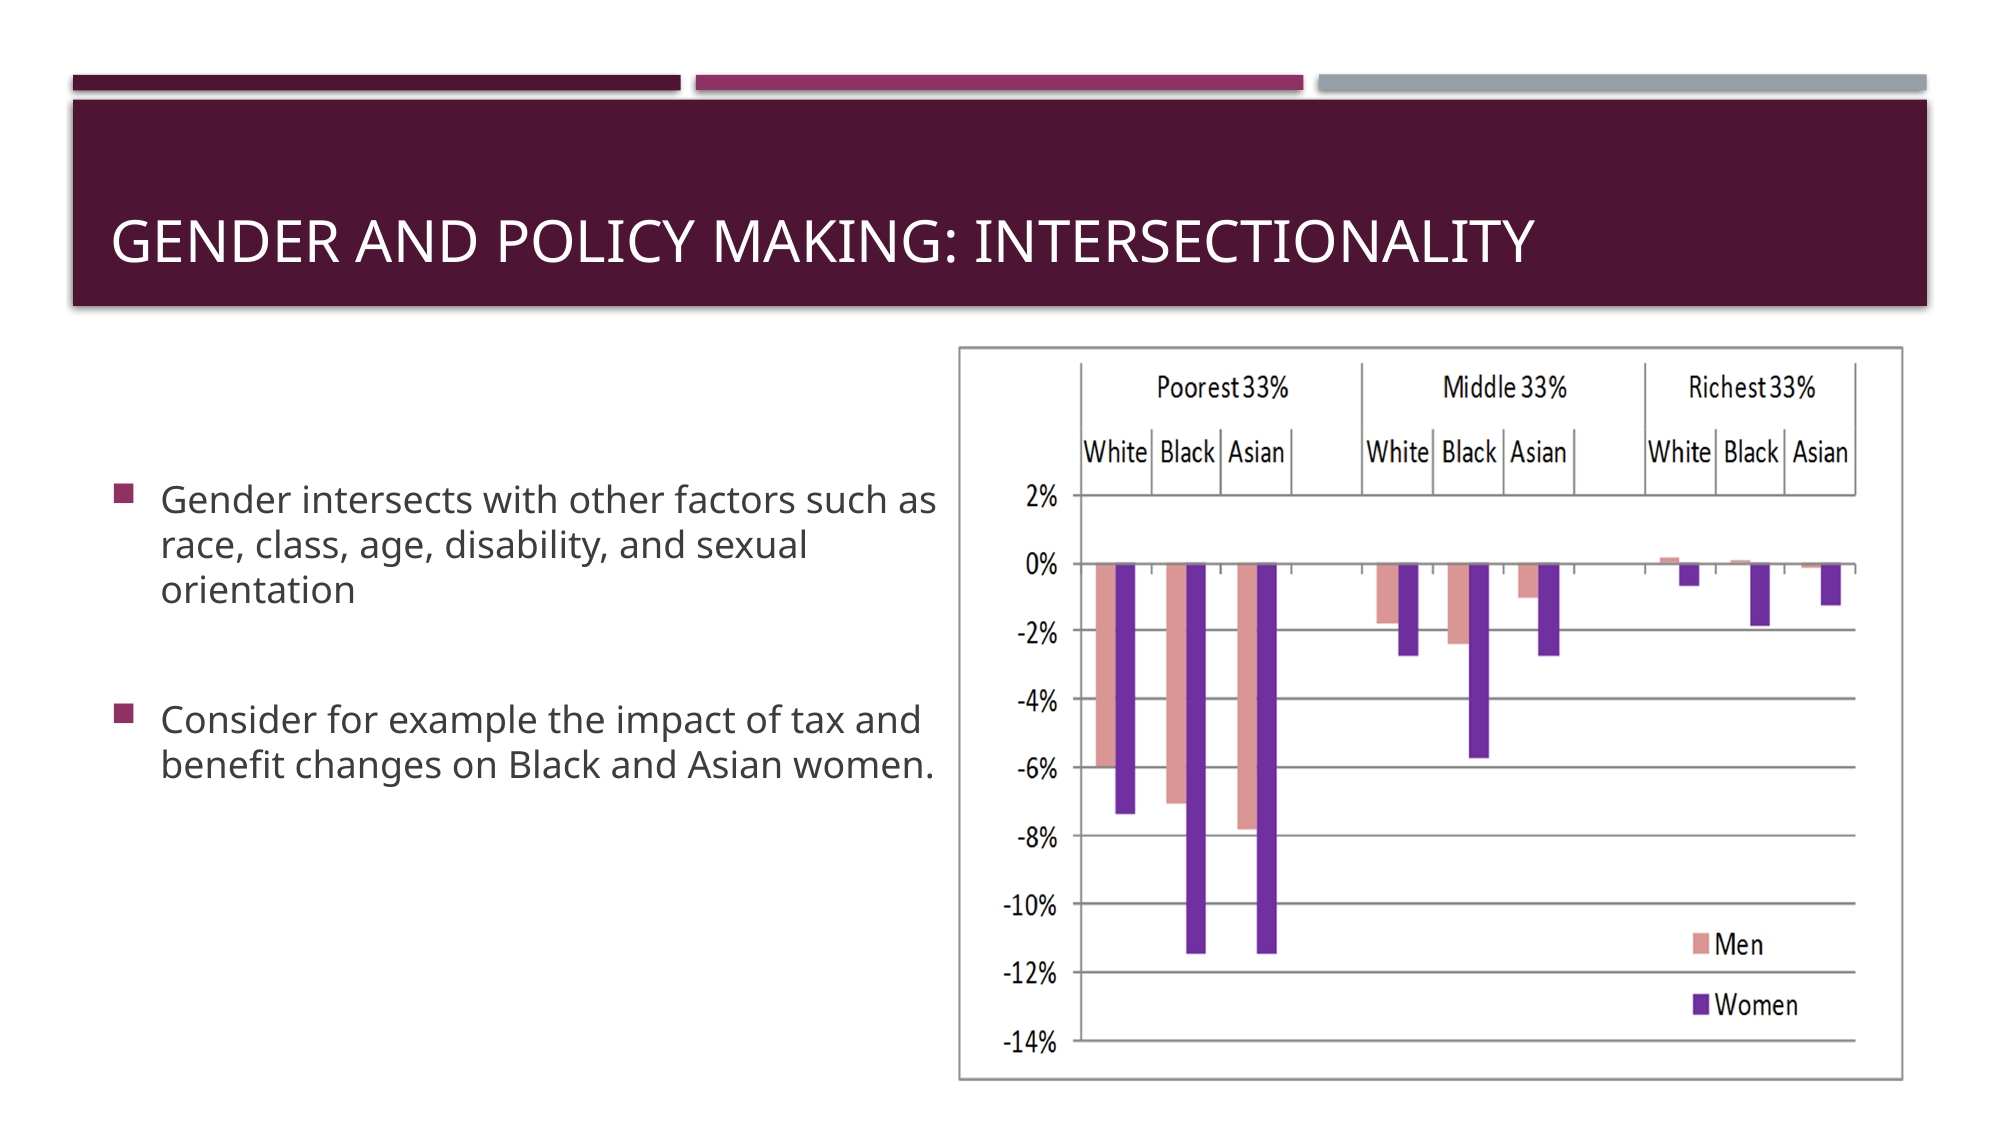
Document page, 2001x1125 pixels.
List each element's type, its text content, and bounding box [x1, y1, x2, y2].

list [957, 344, 1906, 1083]
title Gender and policy making: Intersectionality [95, 119, 1905, 282]
list Gender intersects with other factors such as race, class, age, disability, and sexual orientation Consider for example the impact of tax and benefit changes on Black and Asian women. [95, 365, 951, 962]
